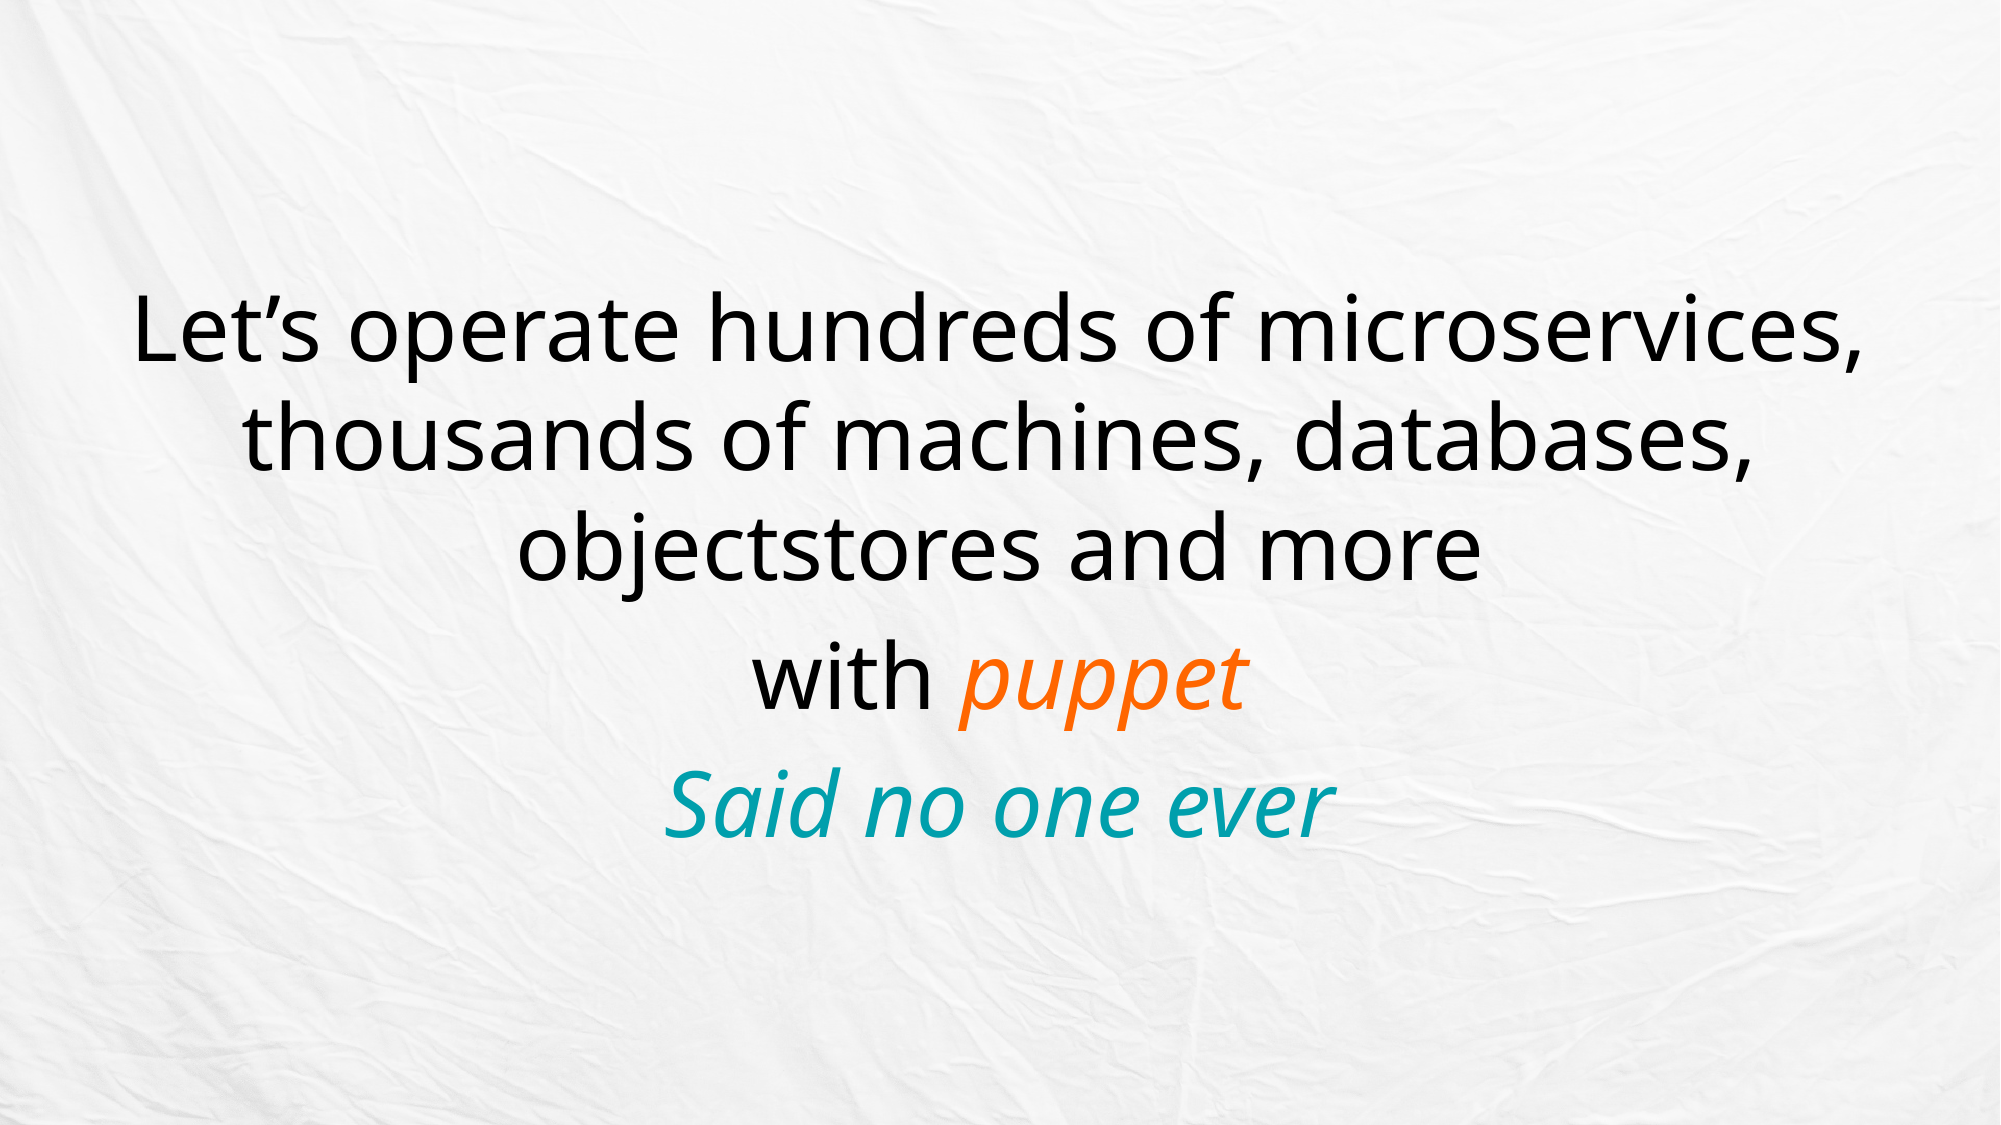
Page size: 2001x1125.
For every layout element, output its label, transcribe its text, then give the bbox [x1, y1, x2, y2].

list Let’s operate hundreds of microservices, thousands of machines, databases, objectstores and more with puppet Said no one ever [0, 0, 2000, 1125]
